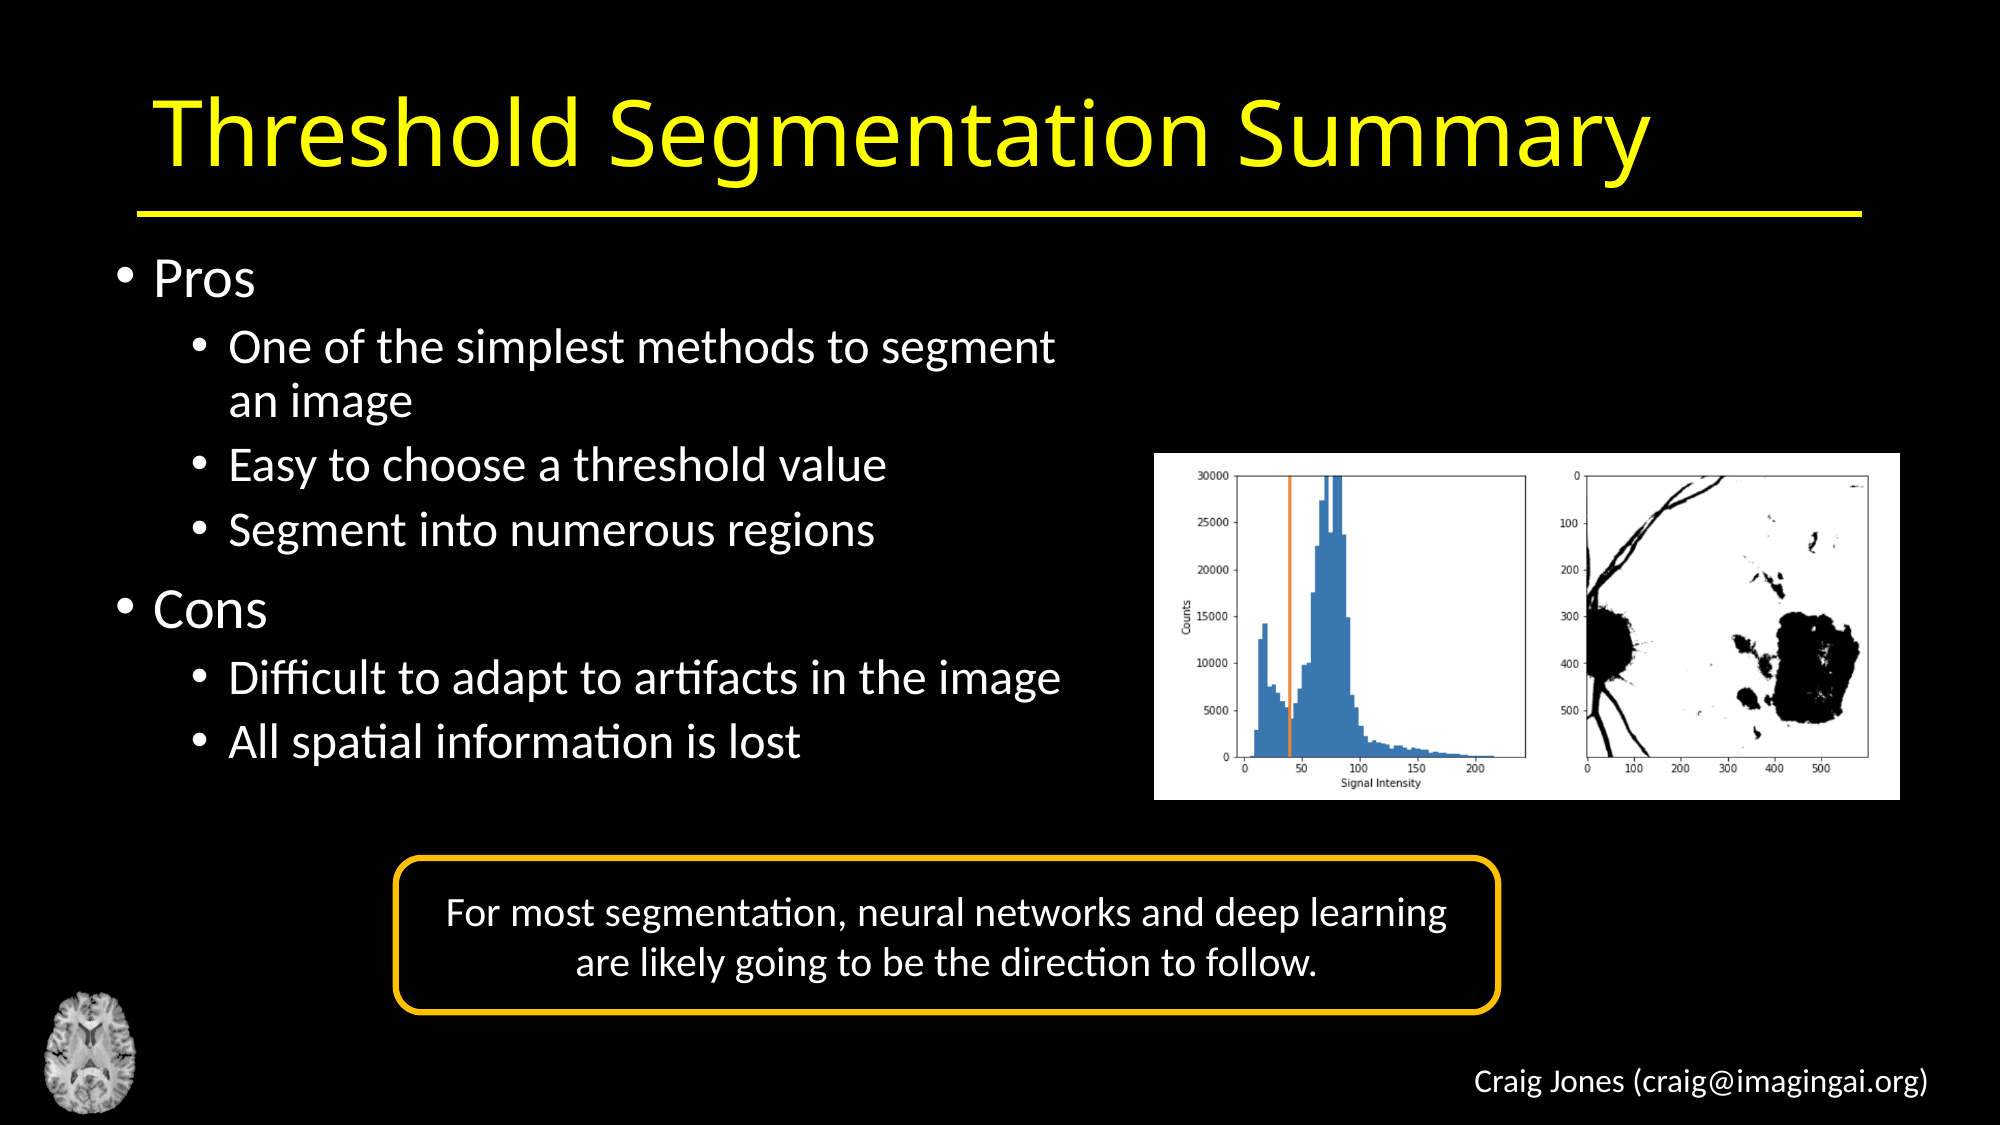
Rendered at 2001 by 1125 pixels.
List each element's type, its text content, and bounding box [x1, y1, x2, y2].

picture [1154, 453, 1900, 800]
list Pros One of the simplest methods to segment an image Easy to choose a threshold value Segment into numerous regions Cons Difficult to adapt to artifacts in the image All spatial information is lost [100, 239, 1110, 1013]
title Threshold Segmentation Summary [137, 59, 1863, 215]
text_box For most segmentation, neural networks and deep learning are likely going to be the direction to follow. [394, 856, 1500, 1014]
picture [40, 991, 138, 1115]
